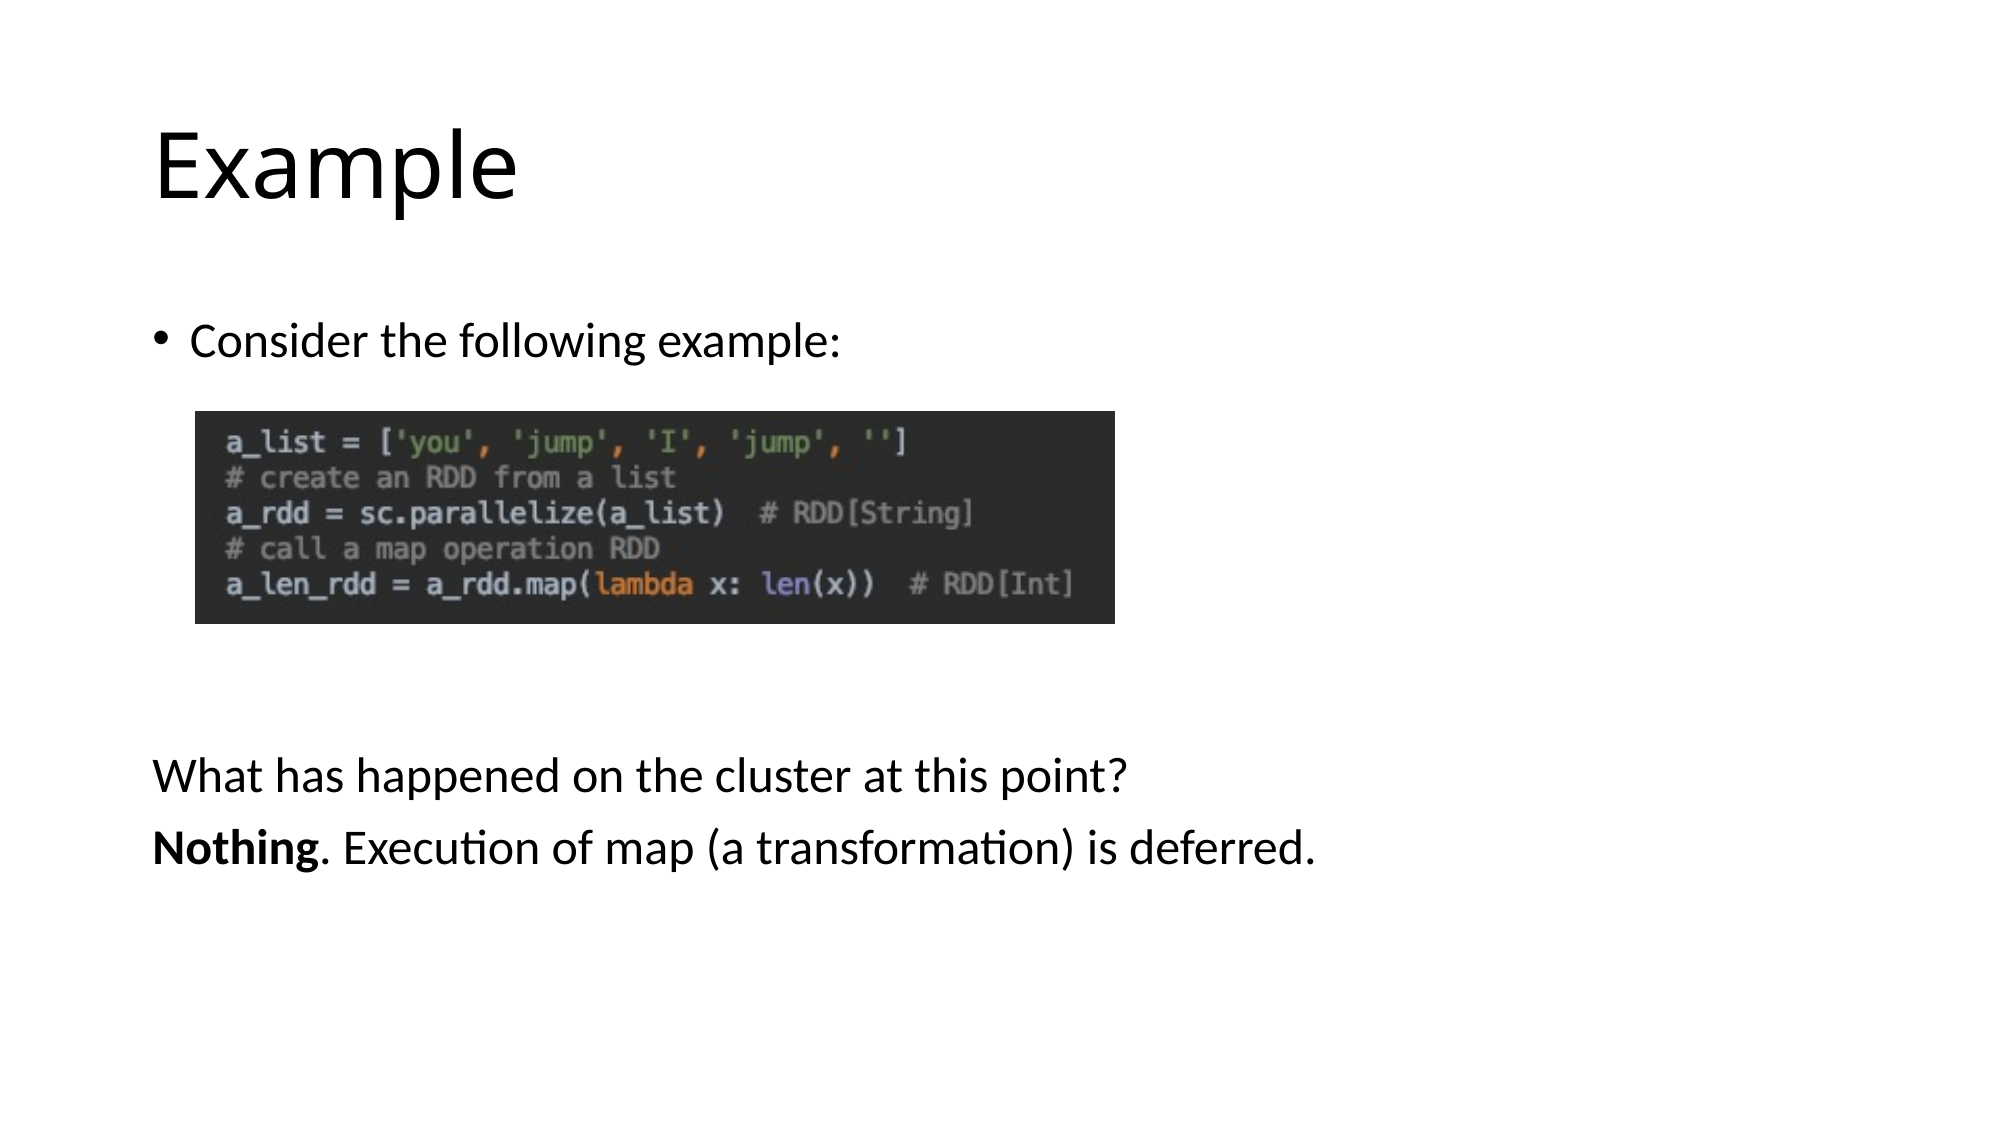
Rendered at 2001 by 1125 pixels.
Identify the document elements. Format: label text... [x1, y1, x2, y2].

list Consider the following example: What has happened on the cluster at this point? Nothing. Execution of map (a transformation) is deferred. [137, 299, 1863, 1014]
title Example [137, 59, 1863, 278]
picture [195, 411, 1115, 625]
